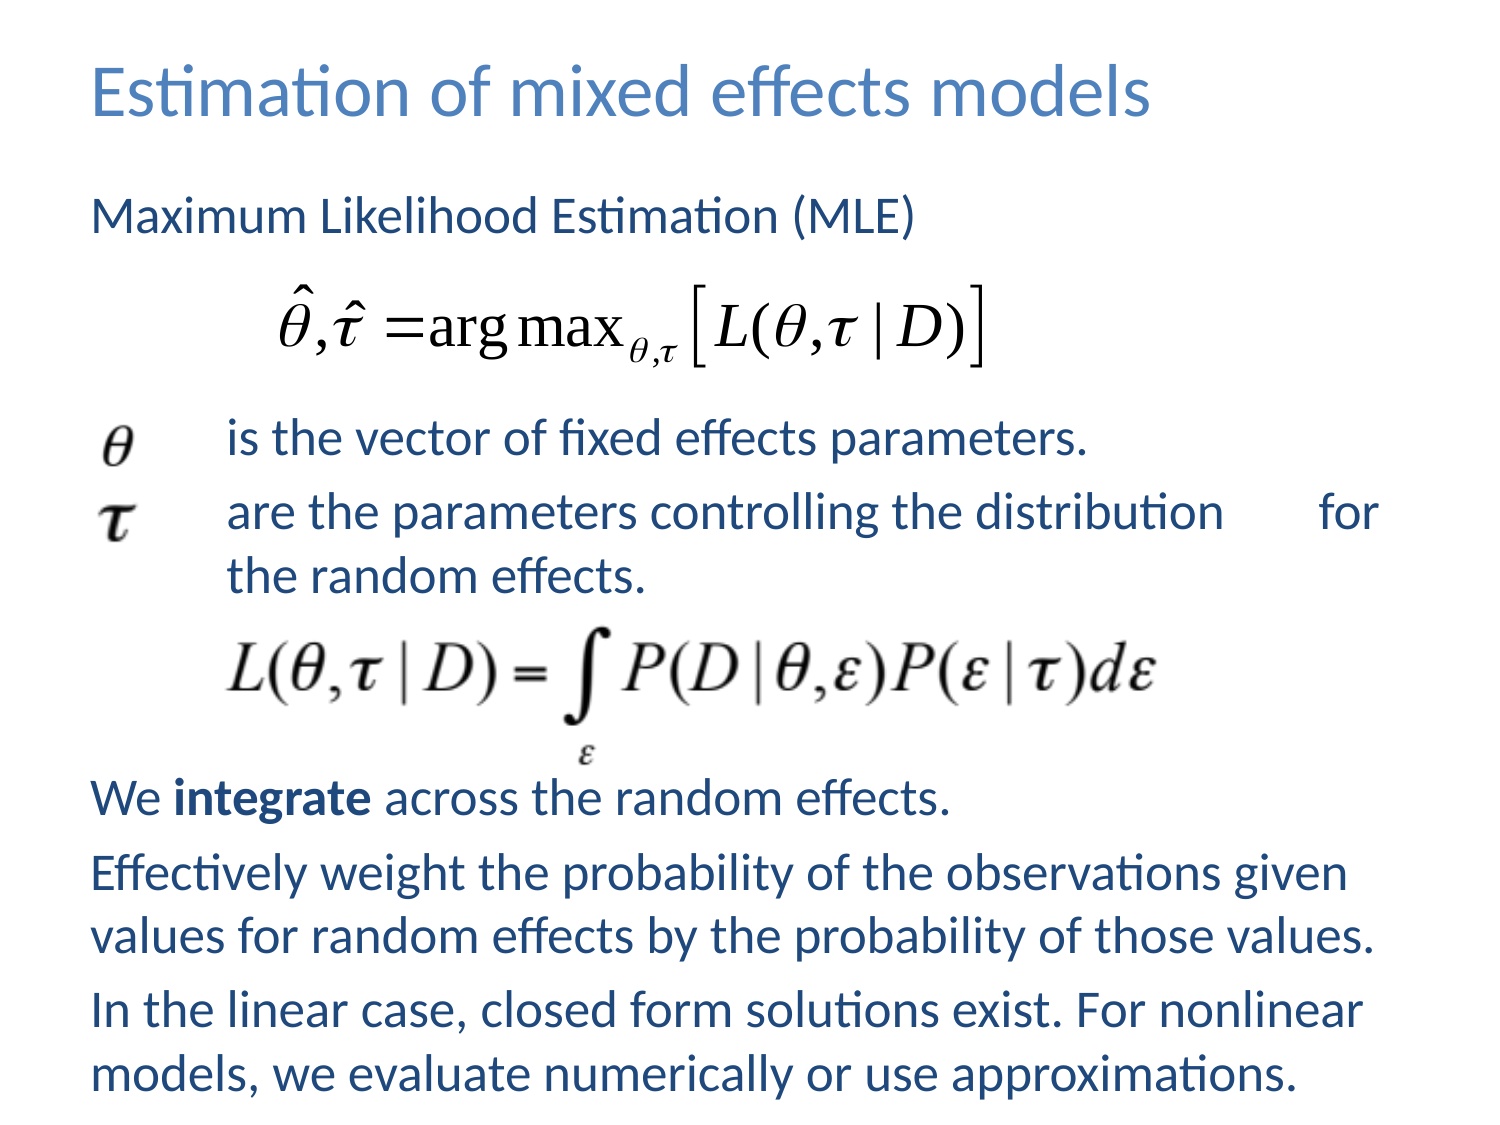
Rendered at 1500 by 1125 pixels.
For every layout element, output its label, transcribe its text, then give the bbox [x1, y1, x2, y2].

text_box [93, 496, 142, 548]
title Estimation of mixed effects models [75, 30, 1500, 144]
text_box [274, 278, 992, 376]
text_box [98, 420, 136, 471]
list Maximum Likelihood Estimation (MLE) is the vector of fixed effects parameters. are the parameters controlling the distribution for the random effects. We integrate across the random effects. Effectively weight the probability of the observations given values for random effects by the probability of those values. In the linear case, closed form solutions exist. For nonlinear models, we evaluate numerically or use approximations. [75, 172, 1425, 1125]
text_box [220, 619, 1163, 770]
